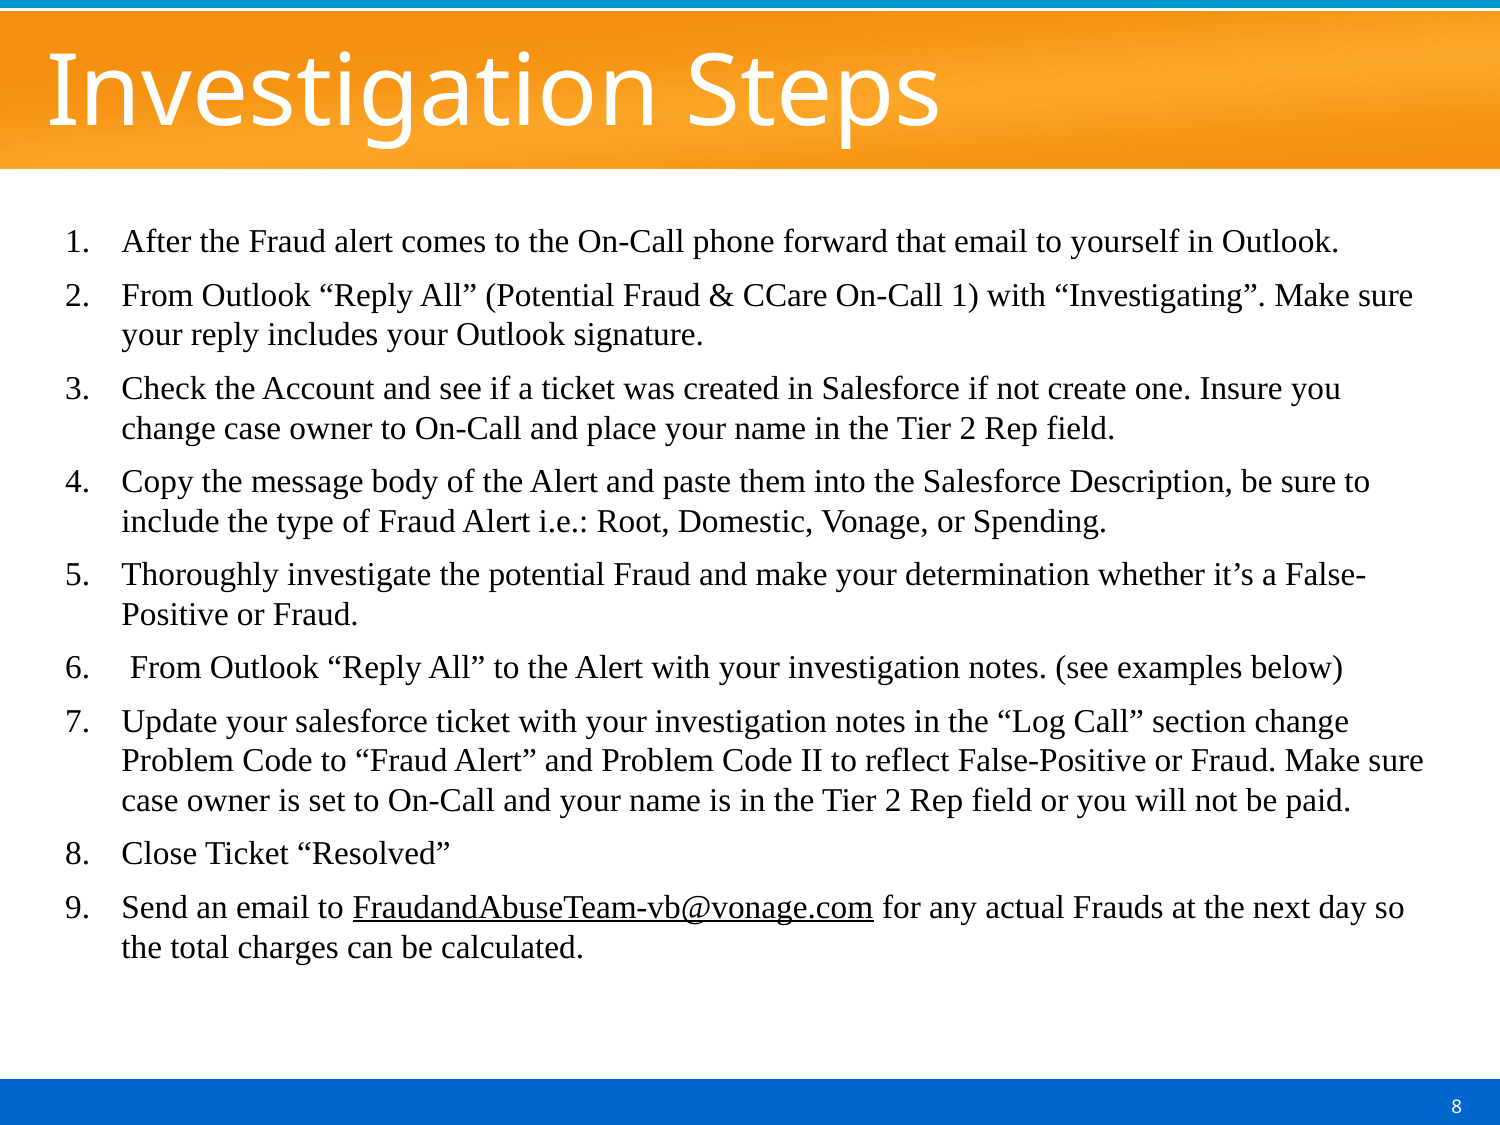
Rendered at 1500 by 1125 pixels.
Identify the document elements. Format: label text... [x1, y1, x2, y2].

title Investigation Steps [45, 47, 1496, 124]
slide_number 8 [1451, 1092, 1500, 1122]
list After the Fraud alert comes to the On-Call phone forward that email to yourself in Outlook. From Outlook “Reply All” (Potential Fraud & CCare On-Call 1) with “Investigating”. Make sure your reply includes your Outlook signature. Check the Account and see if a ticket was created in Salesforce if not create one. Insure you change case owner to On-Call and place your name in the Tier 2 Rep field. Copy the message body of the Alert and paste them into the Salesforce Description, be sure to include the type of Fraud Alert i.e.: Root, Domestic, Vonage, or Spending. Thoroughly investigate the potential Fraud and make your determination whether it’s a False-Positive or Fraud. From Outlook “Reply All” to the Alert with your investigation notes. (see examples below) Update your salesforce ticket with your investigation notes in the “Log Call” section change Problem Code to “Fraud Alert” and Problem Code II to reflect False-Positive or Fraud. Make sure case owner is set to On-Call and your name is in the Tier 2 Rep field or you will not be paid. Close Ticket “Resolved” Send an email to FraudandAbuseTeam-vb@vonage.com for any actual Frauds at the next day so the total charges can be calculated. [57, 211, 1443, 995]
picture [0, 9, 1500, 168]
